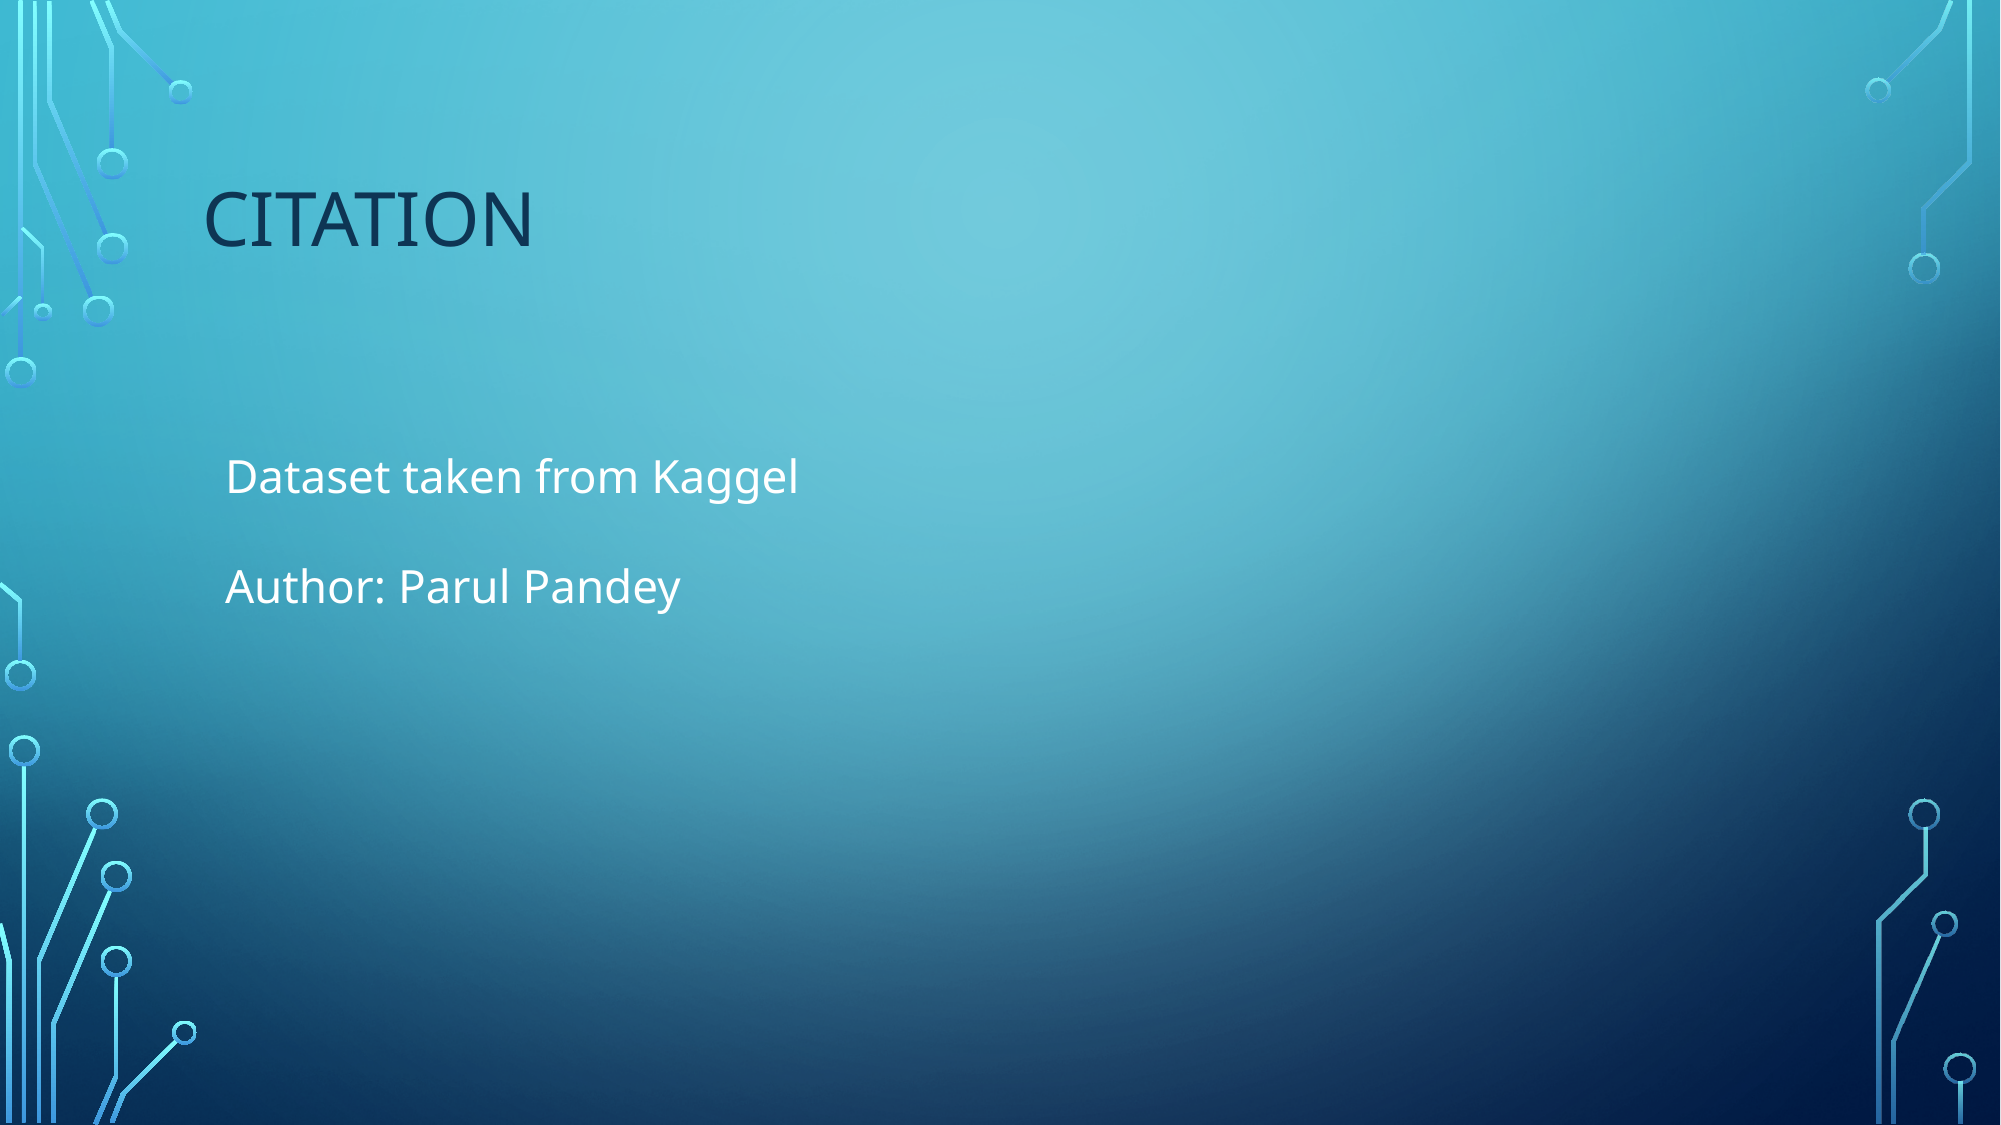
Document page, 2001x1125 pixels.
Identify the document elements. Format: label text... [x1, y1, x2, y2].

title Citation [187, 101, 1813, 344]
text_box Dataset taken from Kaggel Author: Parul Pandey [210, 440, 1452, 621]
